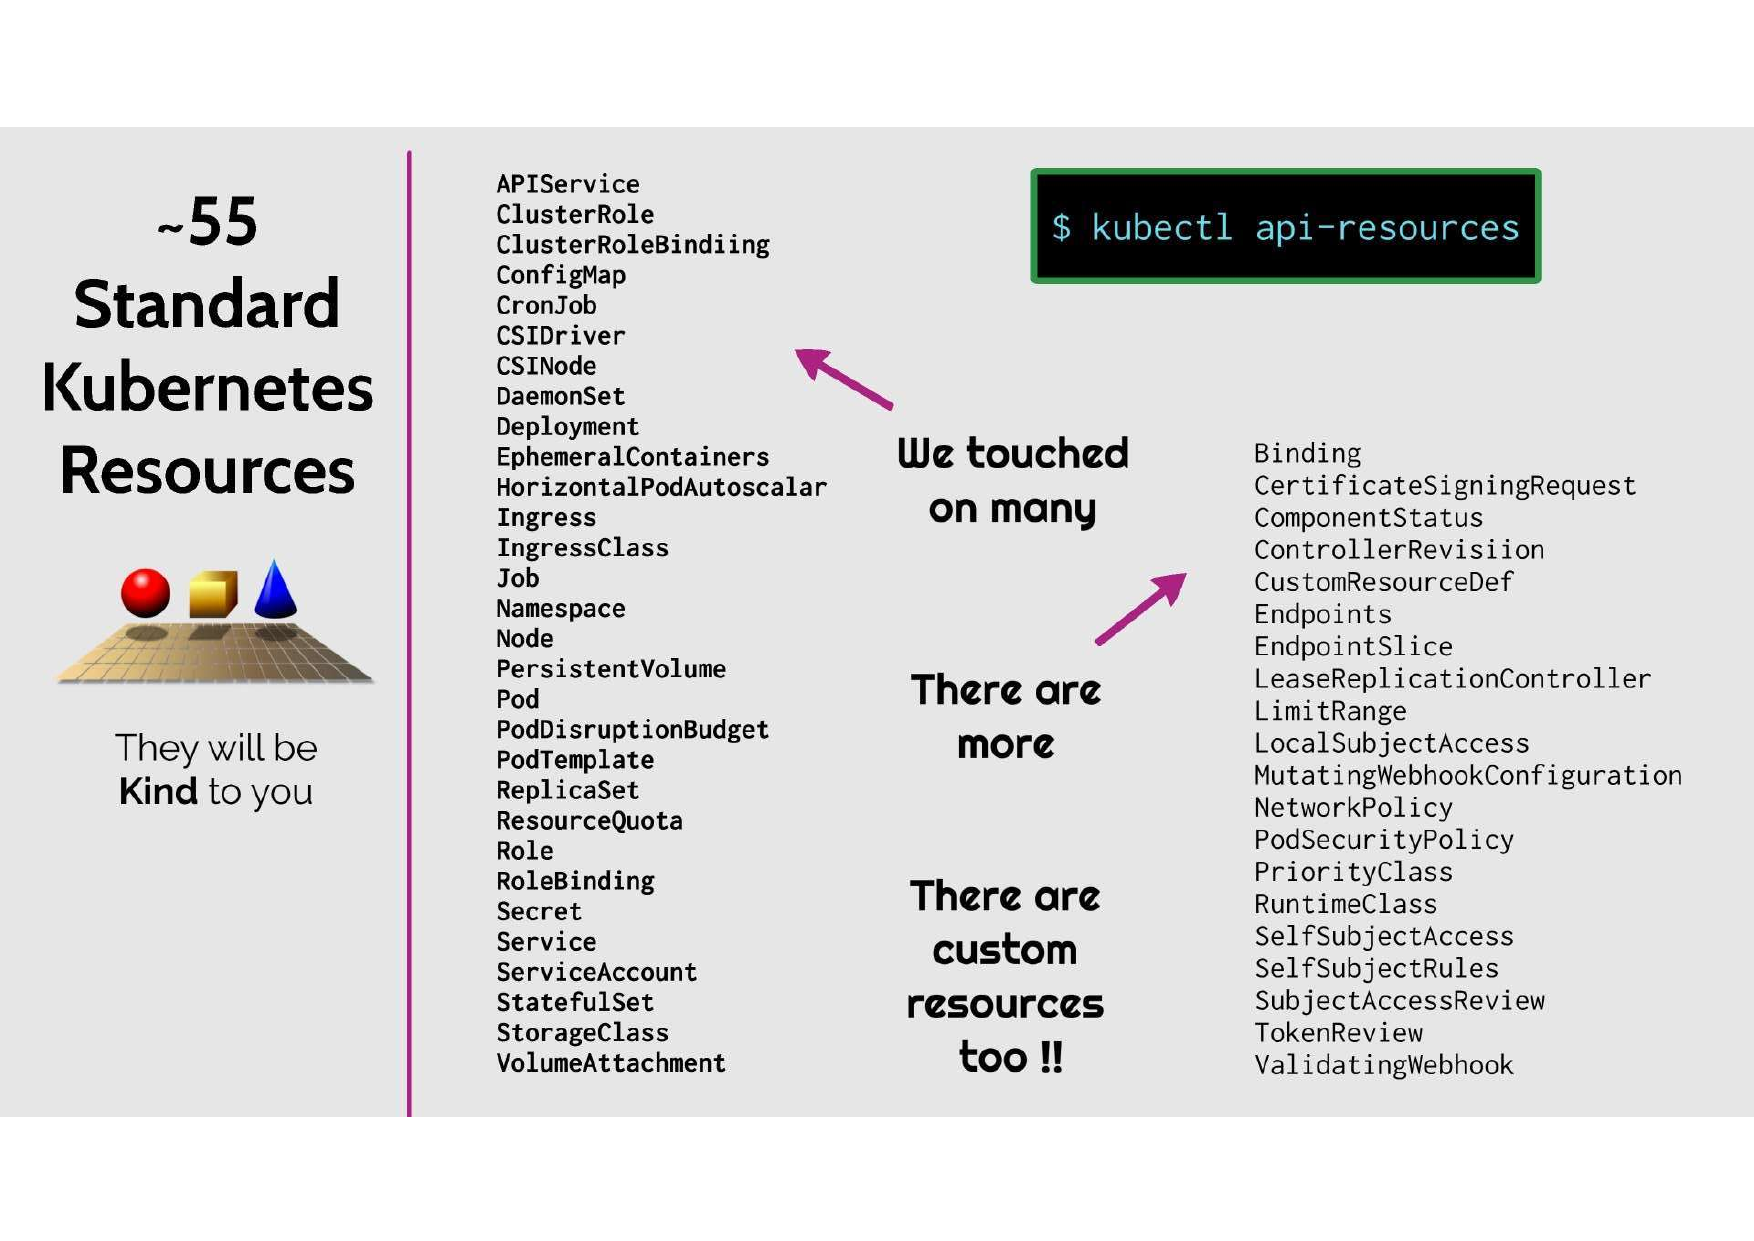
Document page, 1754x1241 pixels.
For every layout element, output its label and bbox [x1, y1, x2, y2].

picture [0, 127, 1754, 1117]
